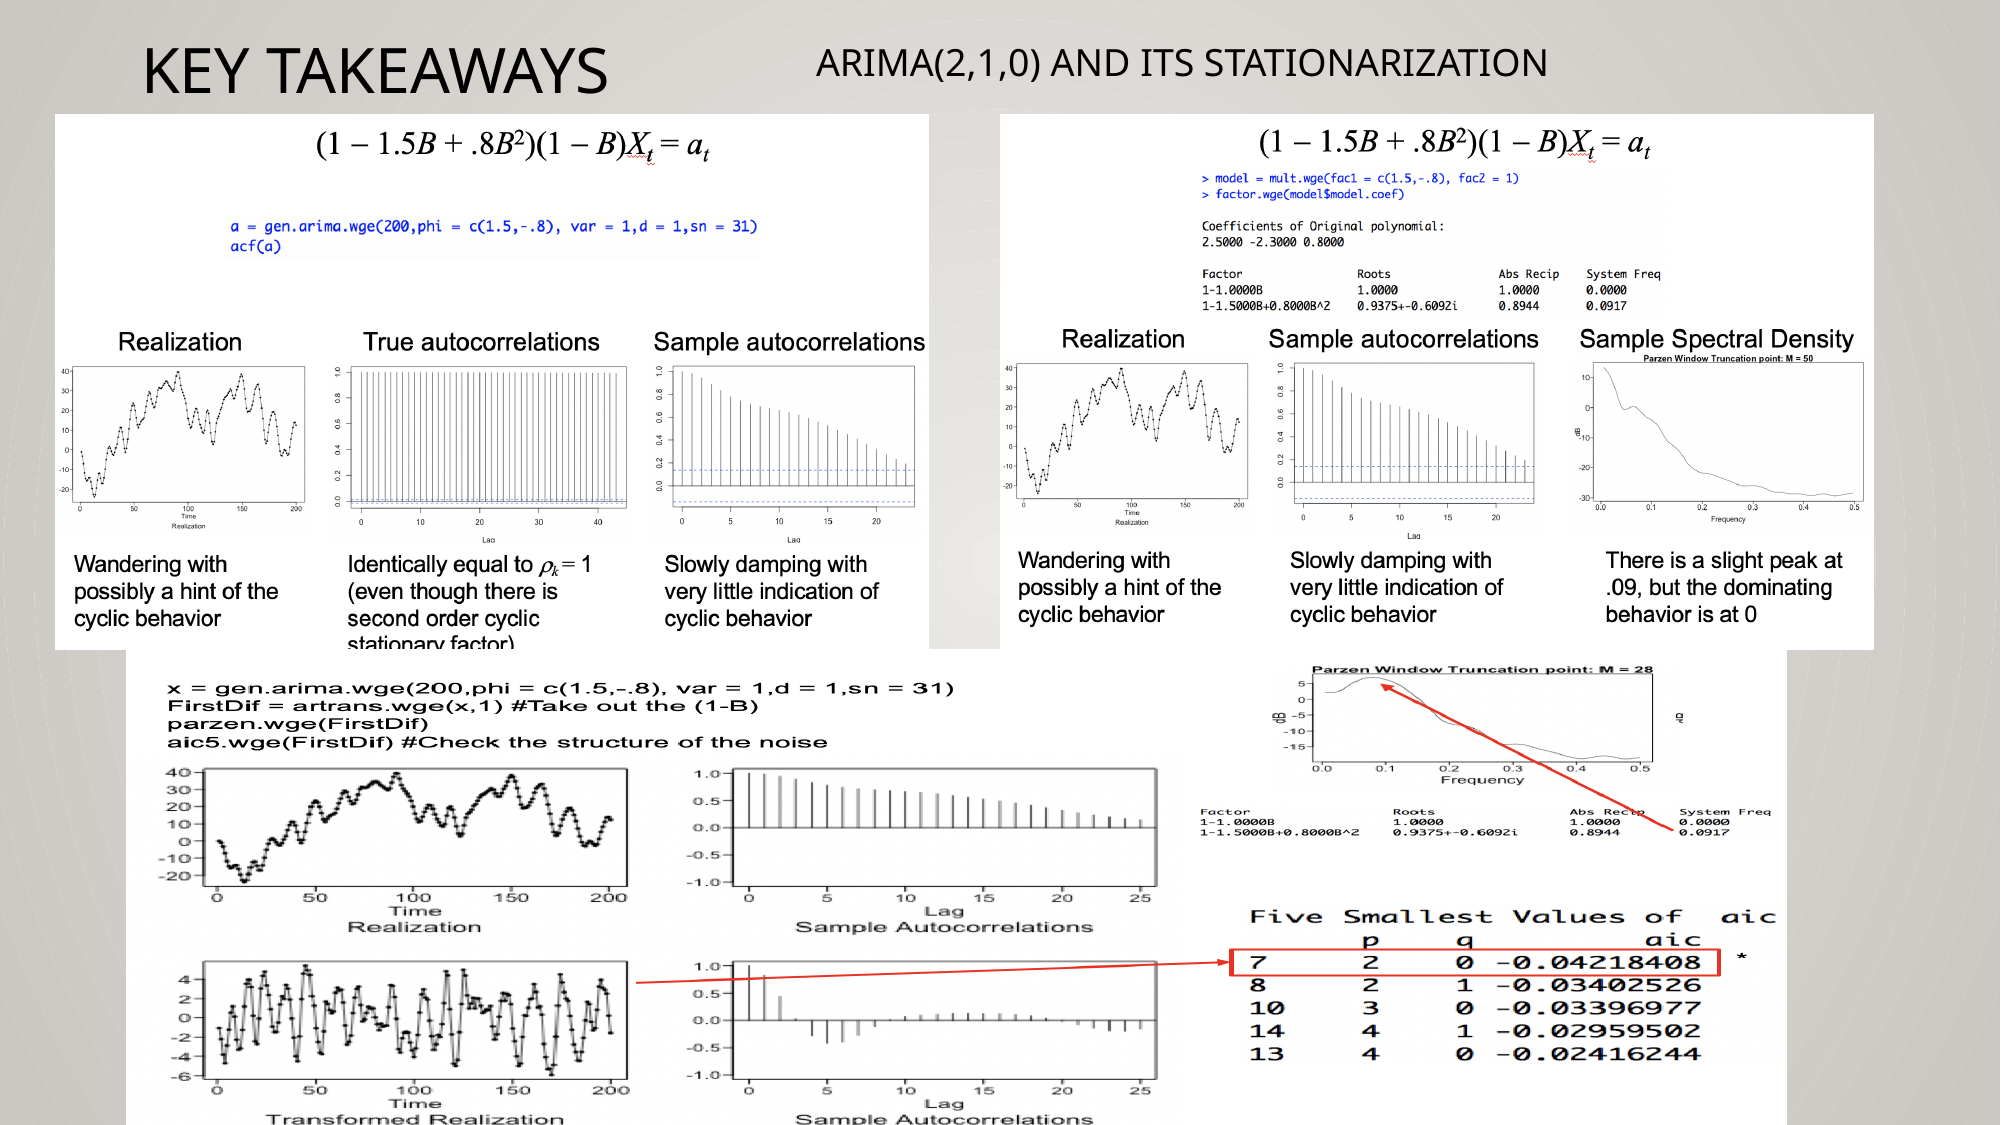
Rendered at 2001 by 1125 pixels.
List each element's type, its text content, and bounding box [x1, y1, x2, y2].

title Key Takeaways [126, 31, 1702, 115]
picture [55, 114, 1875, 1125]
text_box ARIMA(2,1,0) AND ITS STATIONARIZATION [801, 31, 1565, 92]
